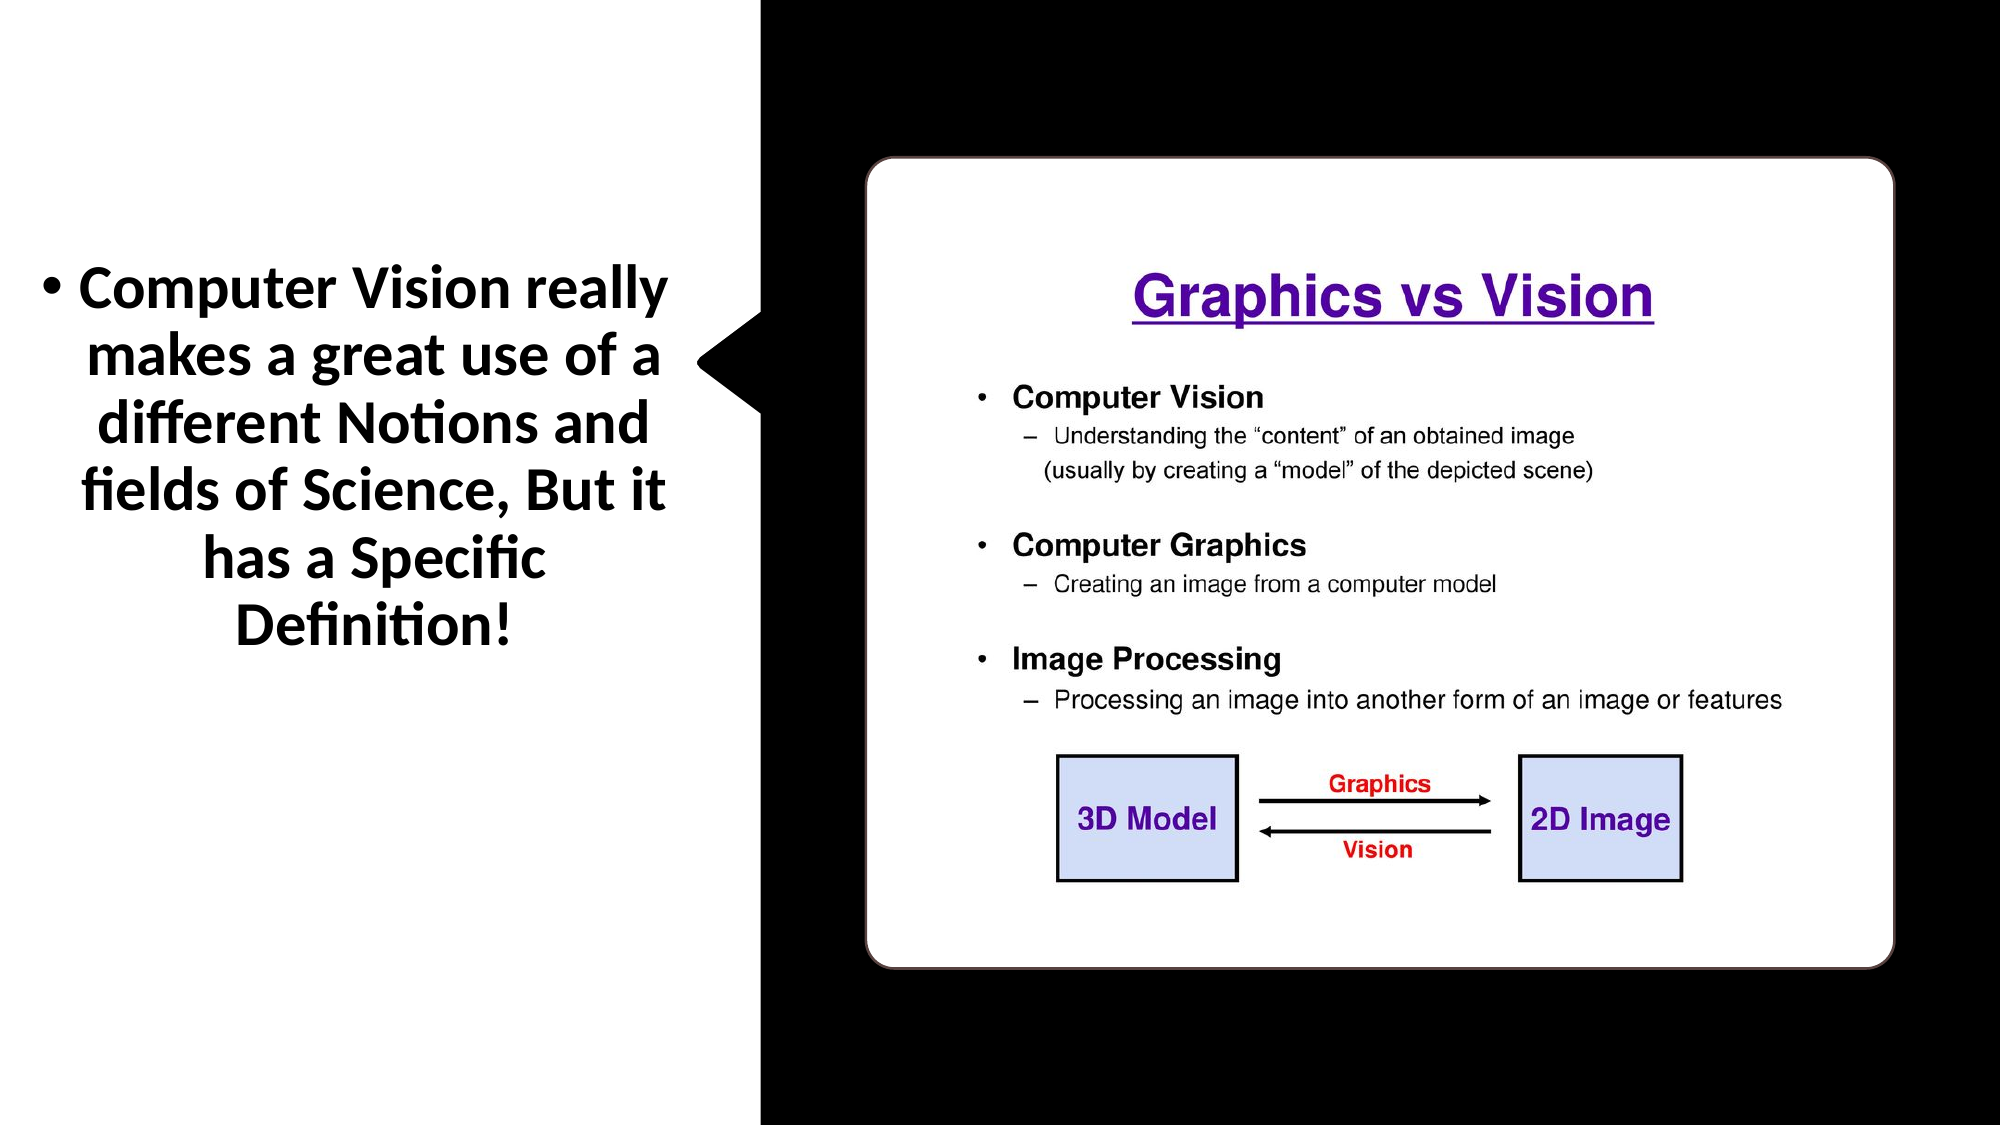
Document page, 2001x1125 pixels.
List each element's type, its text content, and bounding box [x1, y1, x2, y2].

picture [919, 206, 1845, 917]
text_box [700, 0, 2000, 1125]
text_box [864, 156, 1896, 970]
list Computer Vision really makes a great use of a different Notions and fields of Science, But it has a Specific Definition! [12, 246, 700, 1125]
text_box [0, 0, 762, 1125]
